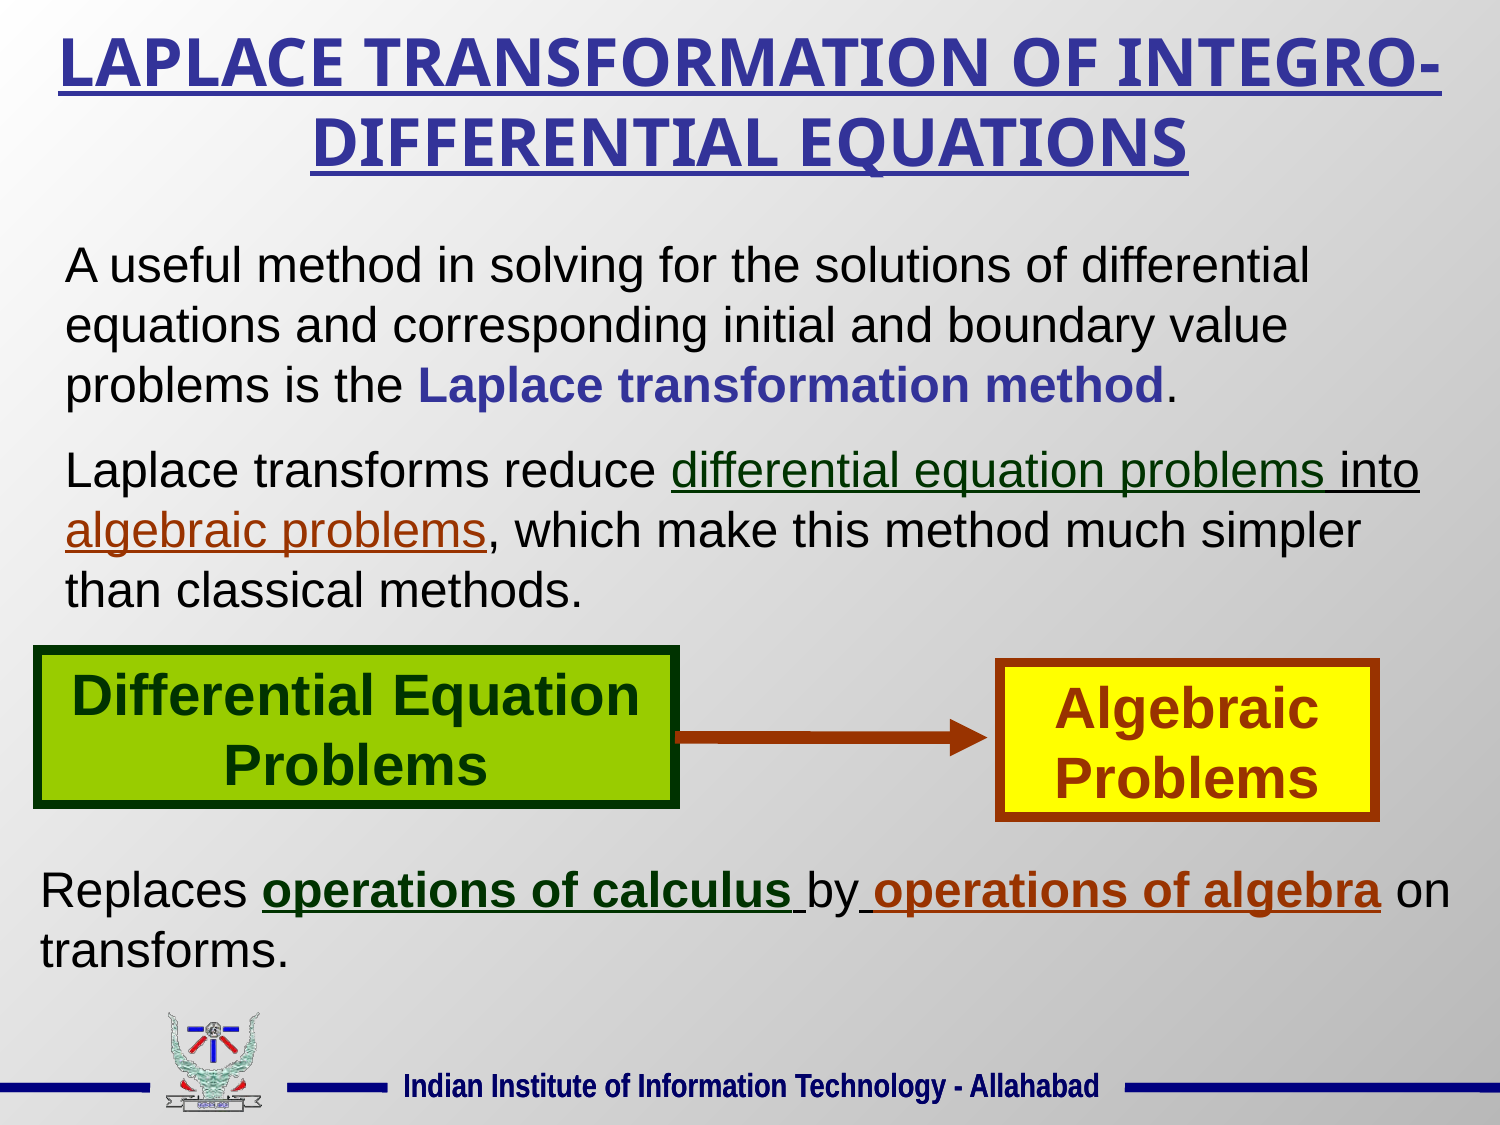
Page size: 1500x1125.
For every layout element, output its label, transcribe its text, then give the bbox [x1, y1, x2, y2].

text_box Differential Equation Problems [37, 649, 675, 805]
text_box Replaces operations of calculus by operations of algebra on transforms. [24, 849, 1500, 985]
text_box Algebraic Problems [999, 662, 1375, 818]
text_box [674, 731, 988, 744]
text_box LAPLACE TRANSFORMATION OF INTEGRO-DIFFERENTIAL EQUATIONS [24, 12, 1475, 188]
text_box A useful method in solving for the solutions of differential equations and corresponding initial and boundary value problems is the Laplace transformation method. Laplace transforms reduce differential equation problems into algebraic problems, which make this method much simpler than classical methods. [50, 224, 1438, 625]
text_box Indian Institute of Information Technology - Allahabad [388, 1057, 1117, 1112]
picture [166, 1012, 264, 1113]
